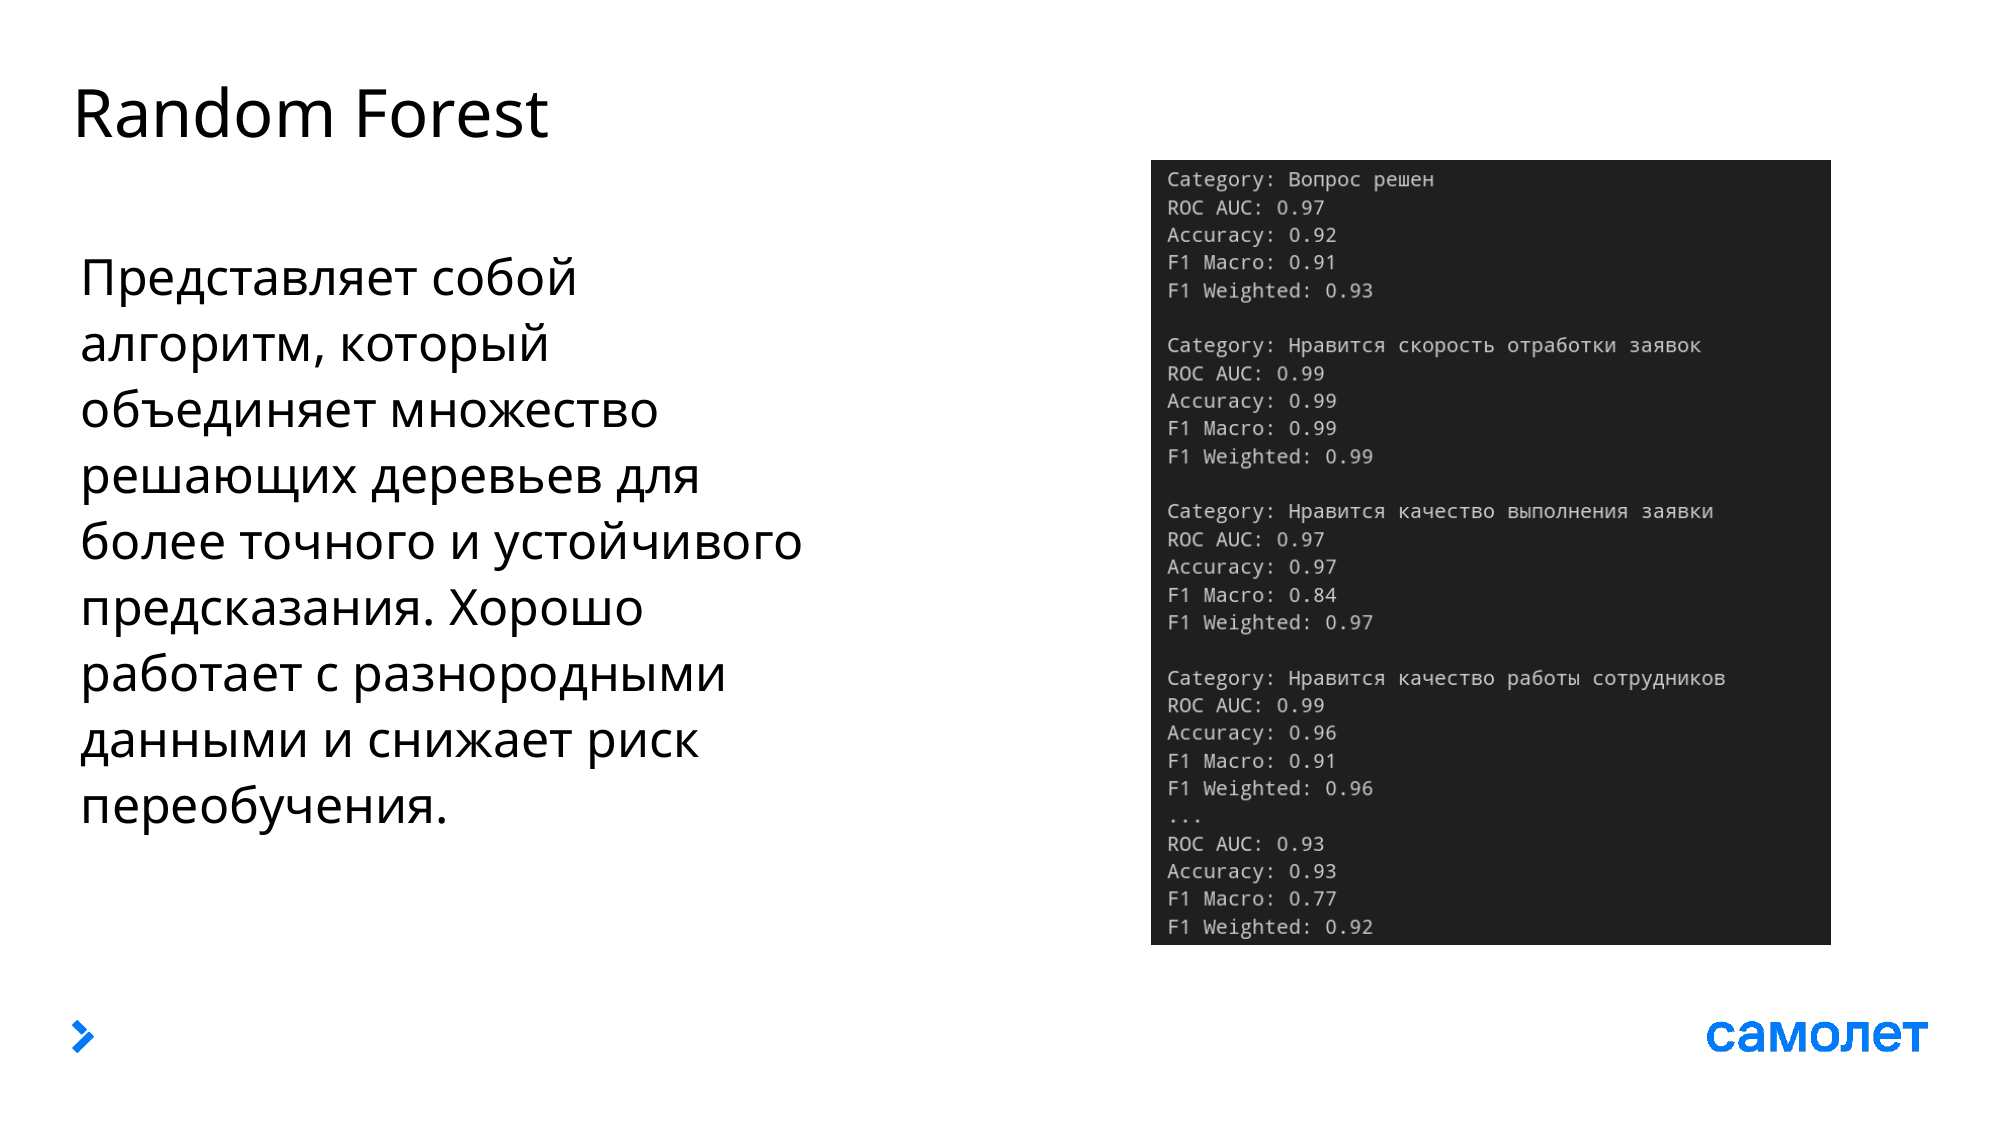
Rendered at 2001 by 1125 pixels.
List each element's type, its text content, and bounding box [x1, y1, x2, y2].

picture [1707, 1021, 1928, 1052]
text_box Представляет собой алгоритм, который объединяет множество решающих деревьев для более точного и устойчивого предсказания. Хорошо работает с разнородными данными и снижает риск переобучения. [72, 231, 827, 842]
picture [1151, 160, 1831, 946]
picture [72, 1020, 94, 1053]
title Random Forest [72, 71, 1928, 180]
